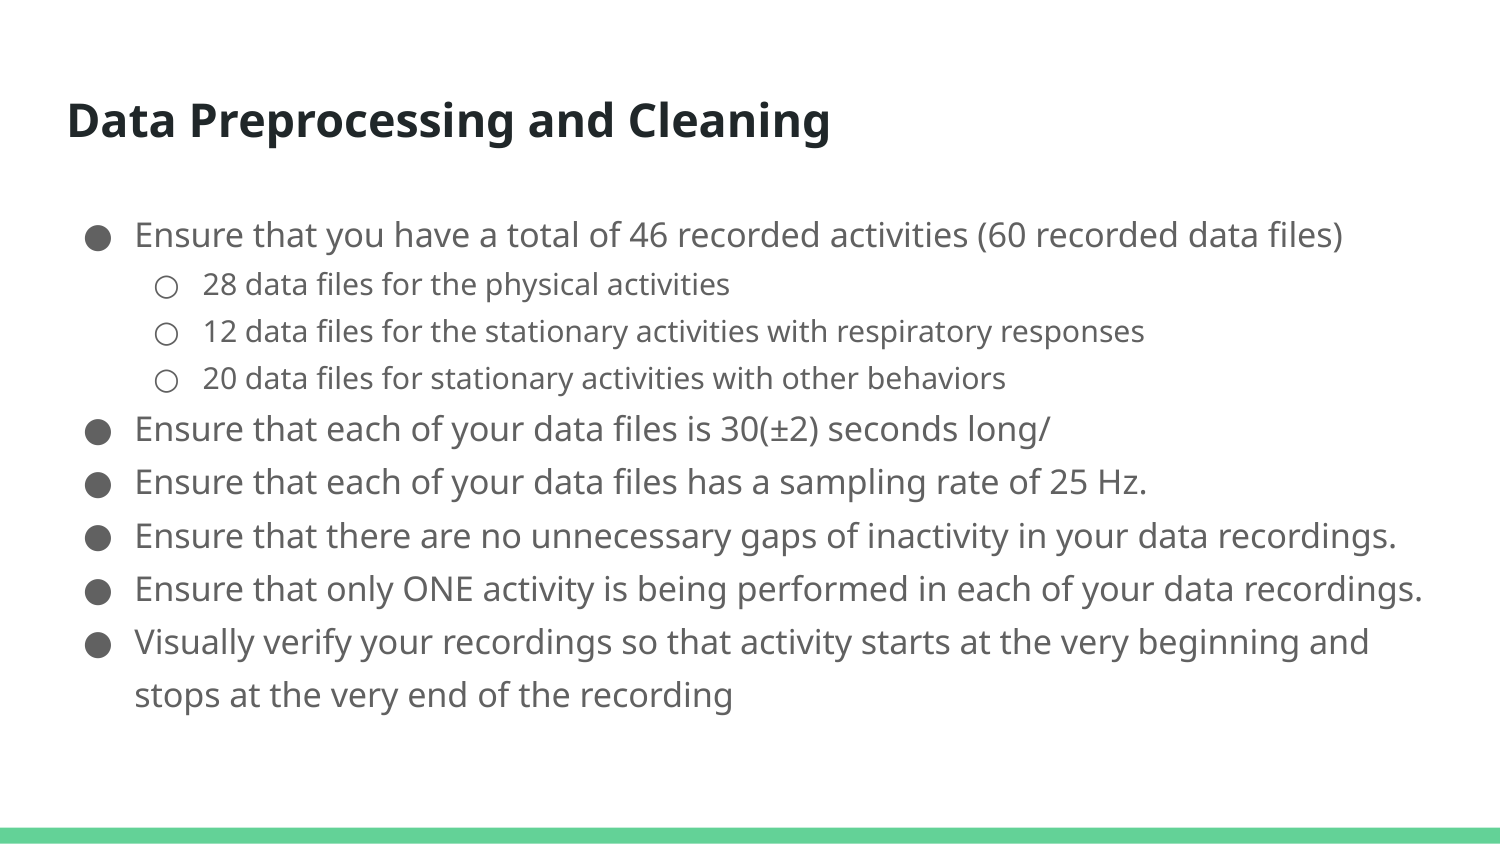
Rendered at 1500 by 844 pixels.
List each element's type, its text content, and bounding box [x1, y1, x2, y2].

title Data Preprocessing and Cleaning [51, 72, 1449, 167]
list Ensure that you have a total of 46 recorded activities (60 recorded data files) 28 data files for the physical activities 12 data files for the stationary activities with respiratory responses 20 data files for stationary activities with other behaviors Ensure that each of your data files is 30(±2) seconds long/ Ensure that each of your data files has a sampling rate of 25 Hz. Ensure that there are no unnecessary gaps of inactivity in your data recordings. Ensure that only ONE activity is being performed in each of your data recordings. Visually verify your recordings so that activity starts at the very beginning and stops at the very end of the recording [51, 189, 1449, 789]
